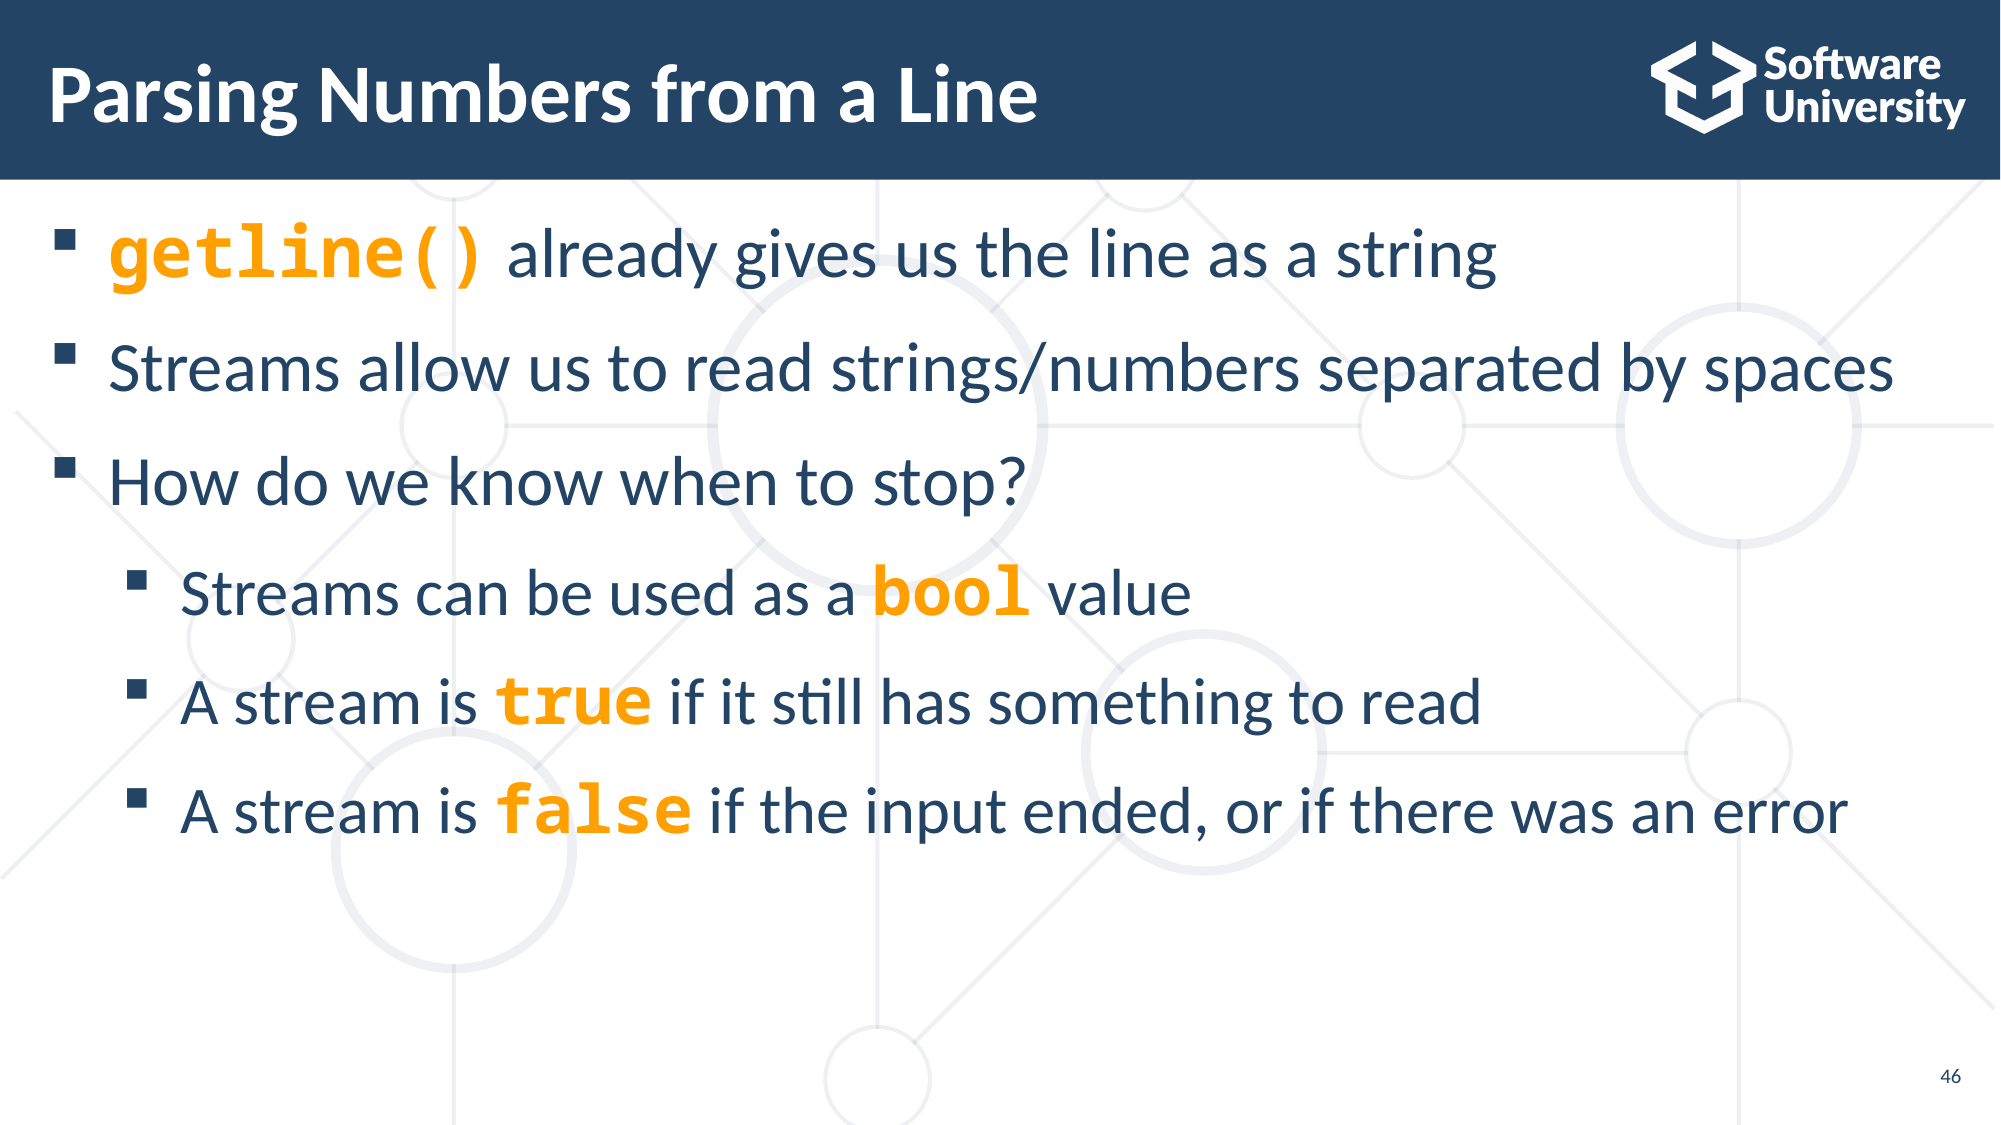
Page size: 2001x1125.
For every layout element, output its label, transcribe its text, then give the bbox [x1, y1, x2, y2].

picture [1651, 41, 1966, 134]
list getline() already gives us the line as a string Streams allow us to read strings/numbers separated by spaces How do we know when to stop? Streams can be used as a bool value A stream is true if it still has something to read A stream is false if the input ended, or if there was an error [31, 196, 1970, 1104]
title Parsing Numbers from a Line [31, 16, 1625, 162]
slide_number 46 [1896, 1049, 1968, 1101]
